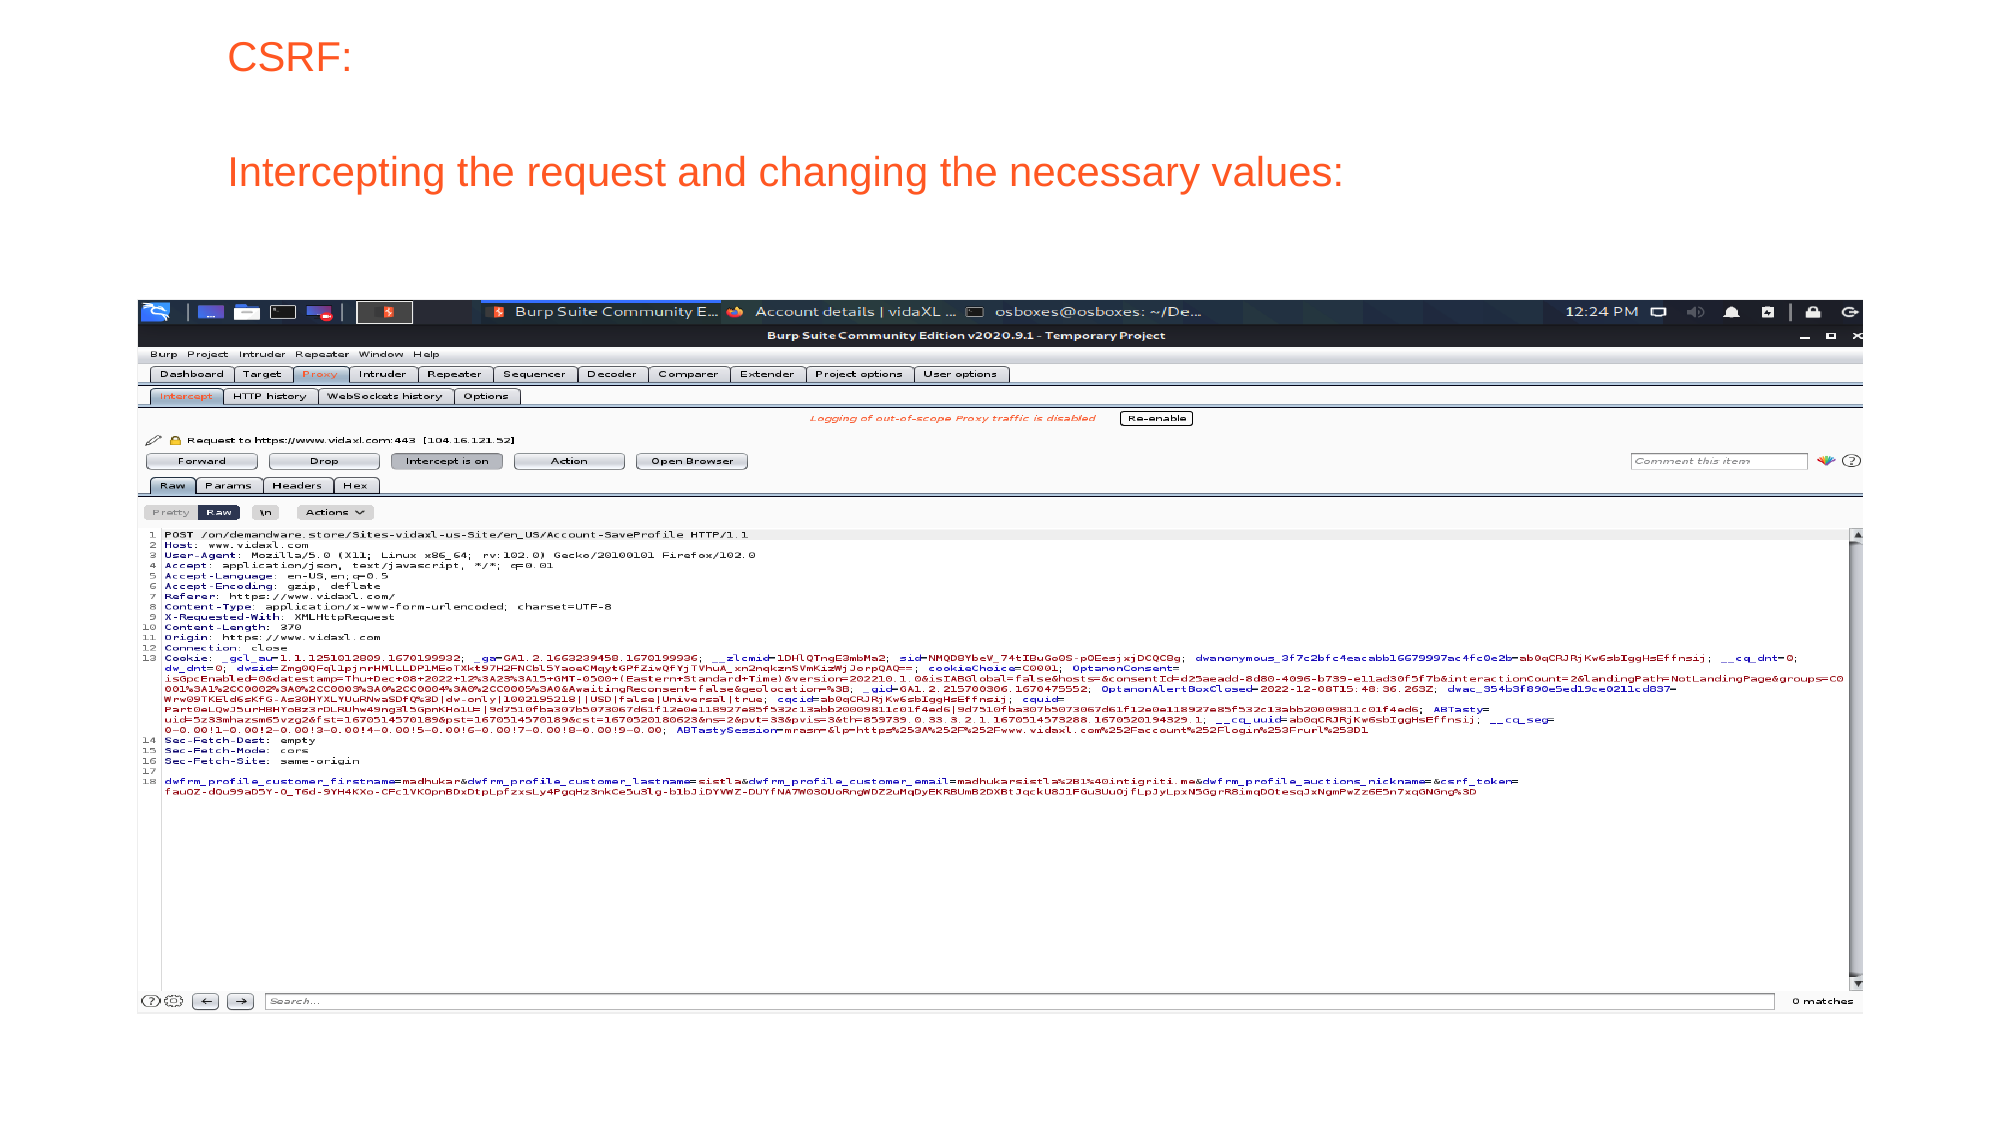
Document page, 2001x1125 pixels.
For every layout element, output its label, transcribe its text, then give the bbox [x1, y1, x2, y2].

title CSRF: Intercepting the request and changing the necessary values: [137, 59, 1863, 278]
picture [137, 299, 1863, 1014]
